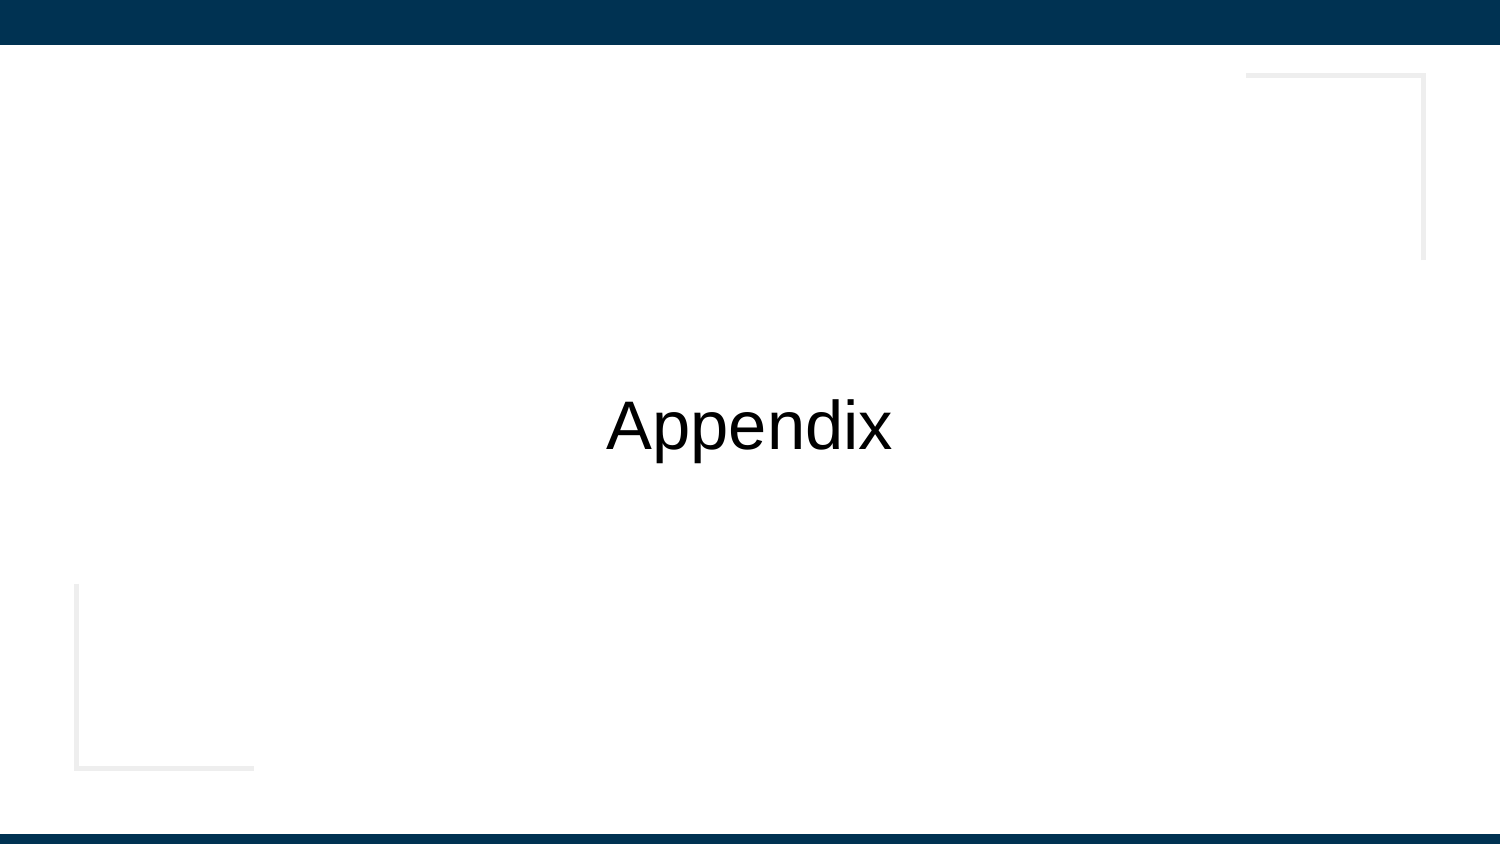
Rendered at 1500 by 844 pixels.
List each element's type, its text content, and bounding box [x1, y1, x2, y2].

title Appendix [126, 296, 1374, 548]
